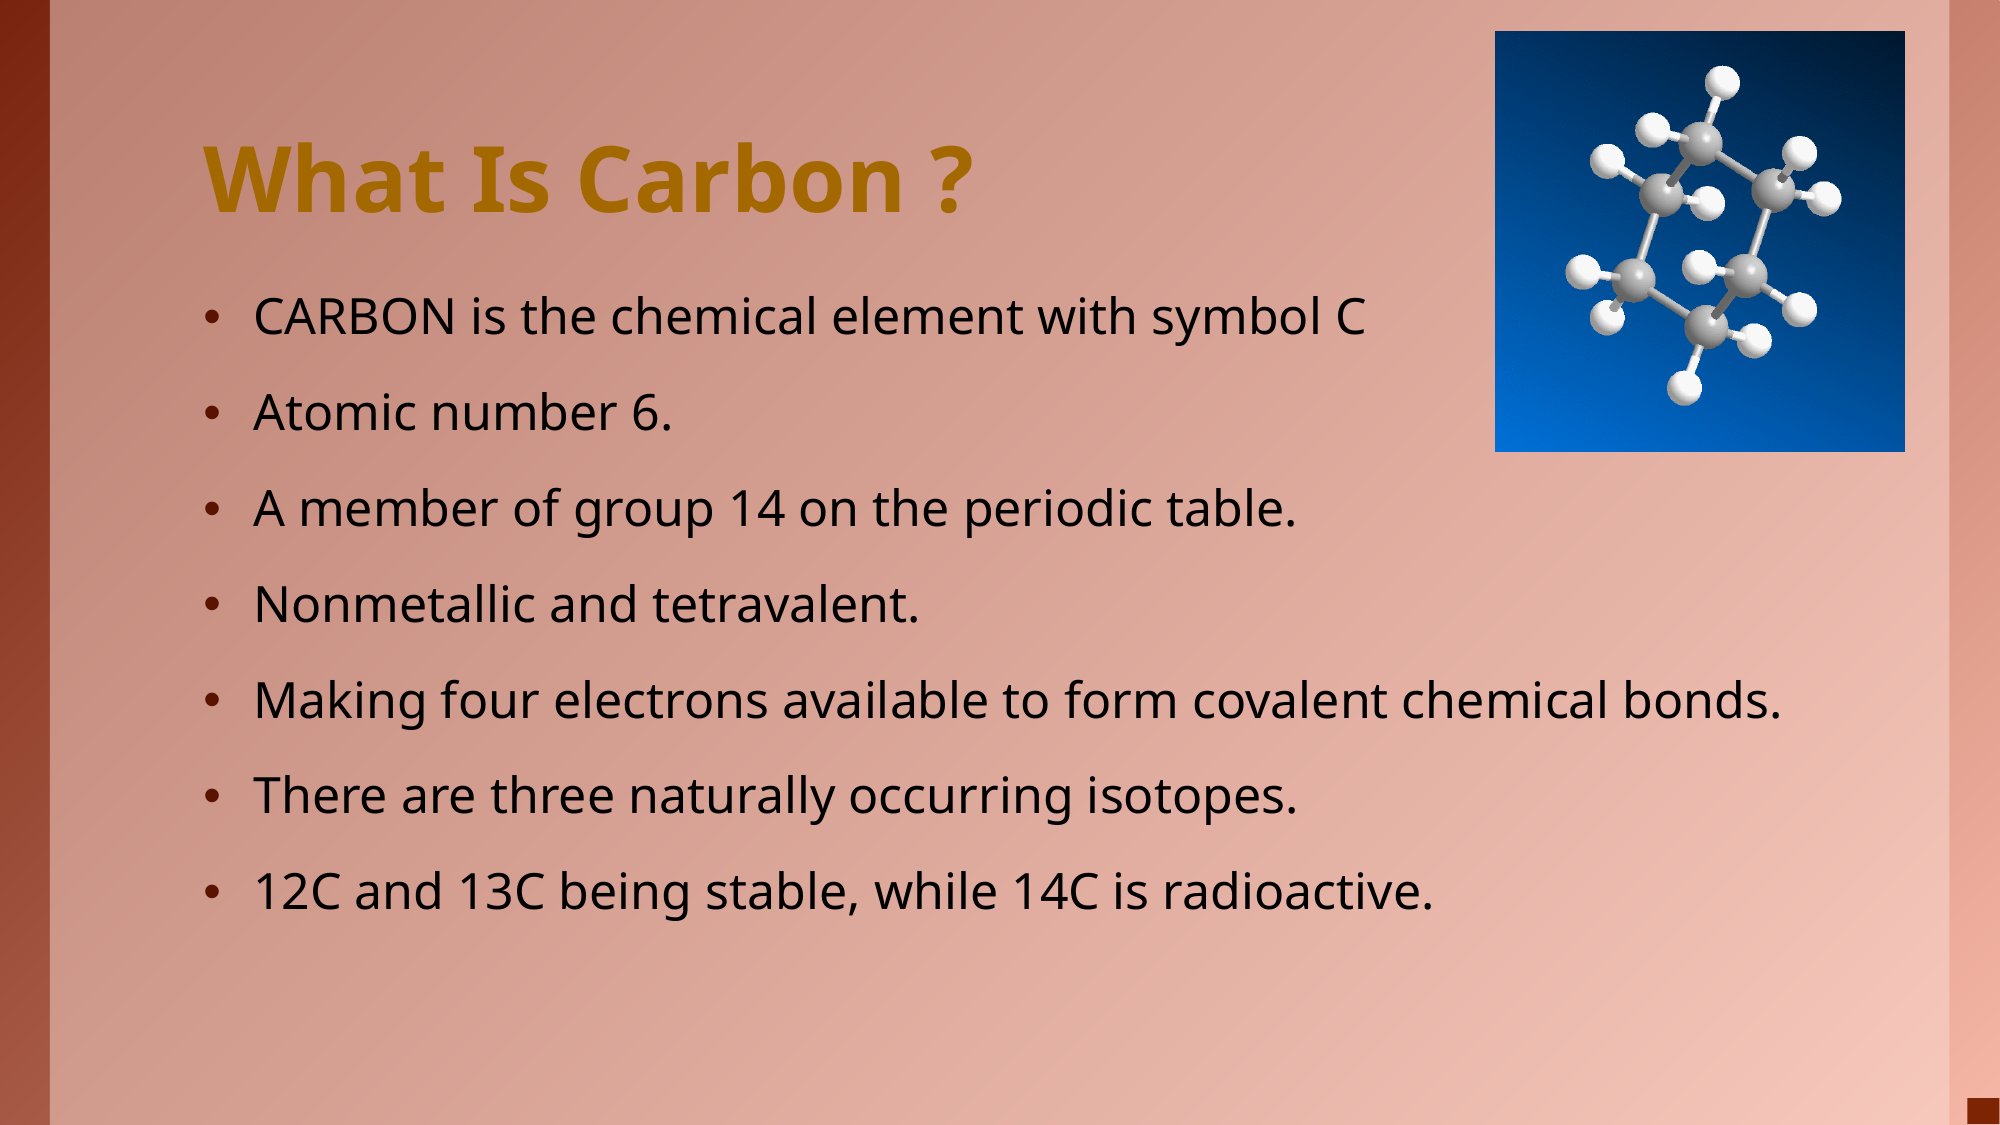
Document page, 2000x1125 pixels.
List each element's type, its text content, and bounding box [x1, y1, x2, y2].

picture [1495, 31, 1905, 452]
title What Is Carbon ? [183, 12, 1850, 242]
list CARBON is the chemical element with symbol C Atomic number 6. A member of group 14 on the periodic table. Nonmetallic and tetravalent. Making four electrons available to form covalent chemical bonds. There are three naturally occurring isotopes. 12C and 13C being stable, while 14C is radioactive. [183, 279, 1850, 1013]
text_box [1966, 1097, 2000, 1125]
